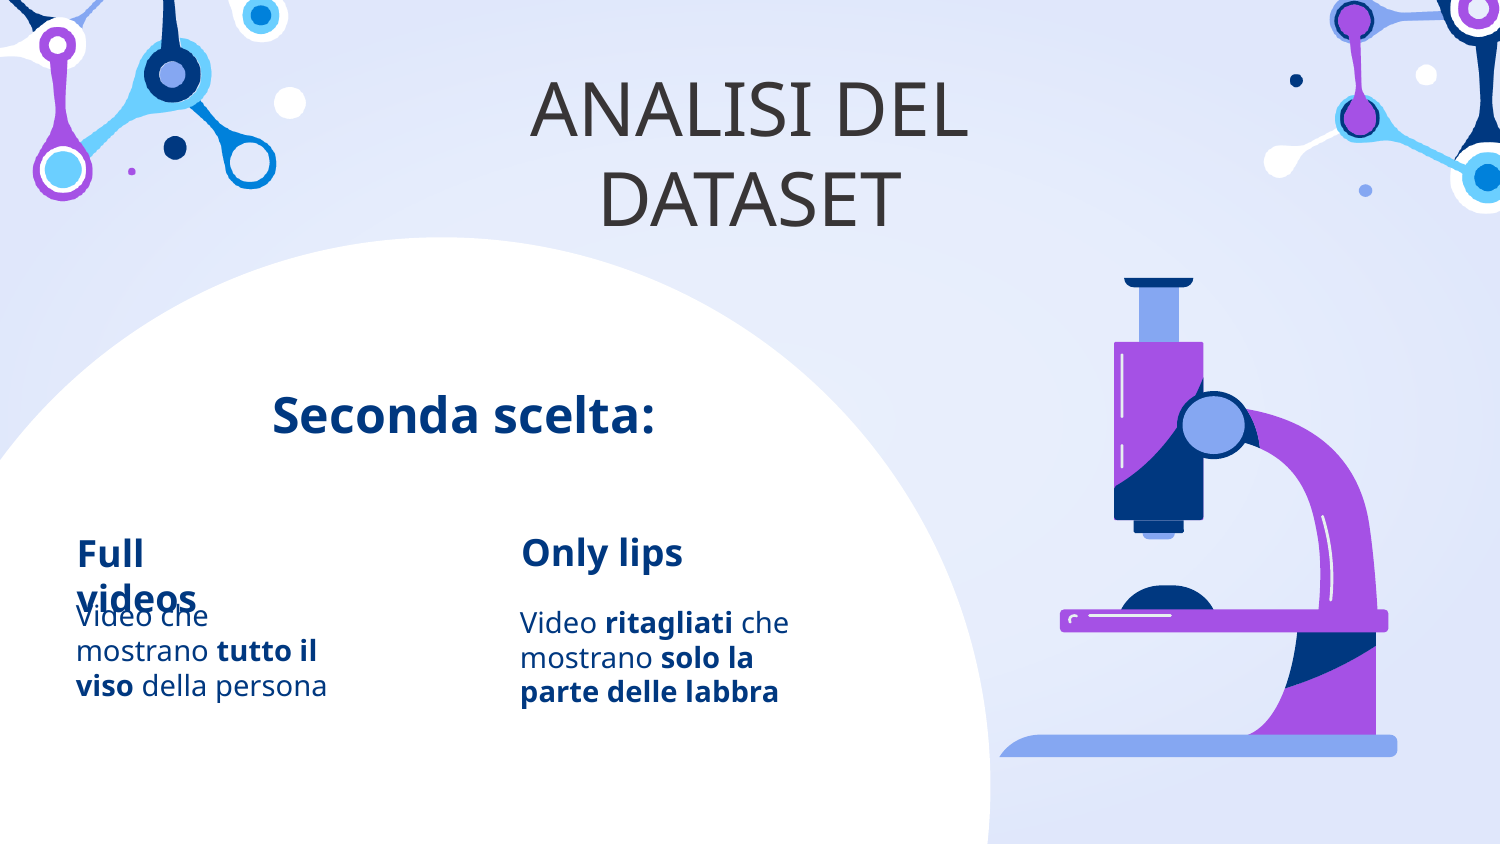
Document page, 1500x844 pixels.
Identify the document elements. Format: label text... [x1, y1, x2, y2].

text_box Full videos [61, 514, 290, 582]
picture [0, 0, 1500, 844]
text_box Video che mostrano tutto il viso della persona [61, 582, 364, 714]
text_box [999, 277, 1398, 758]
text_box [0, 237, 991, 844]
text_box Video ritagliati che mostrano solo la parte delle labbra [505, 588, 835, 721]
title ANALISI DEL DATASET [397, 46, 1103, 150]
text_box Seconda scelta: [257, 368, 734, 437]
text_box Only lips [506, 514, 763, 583]
